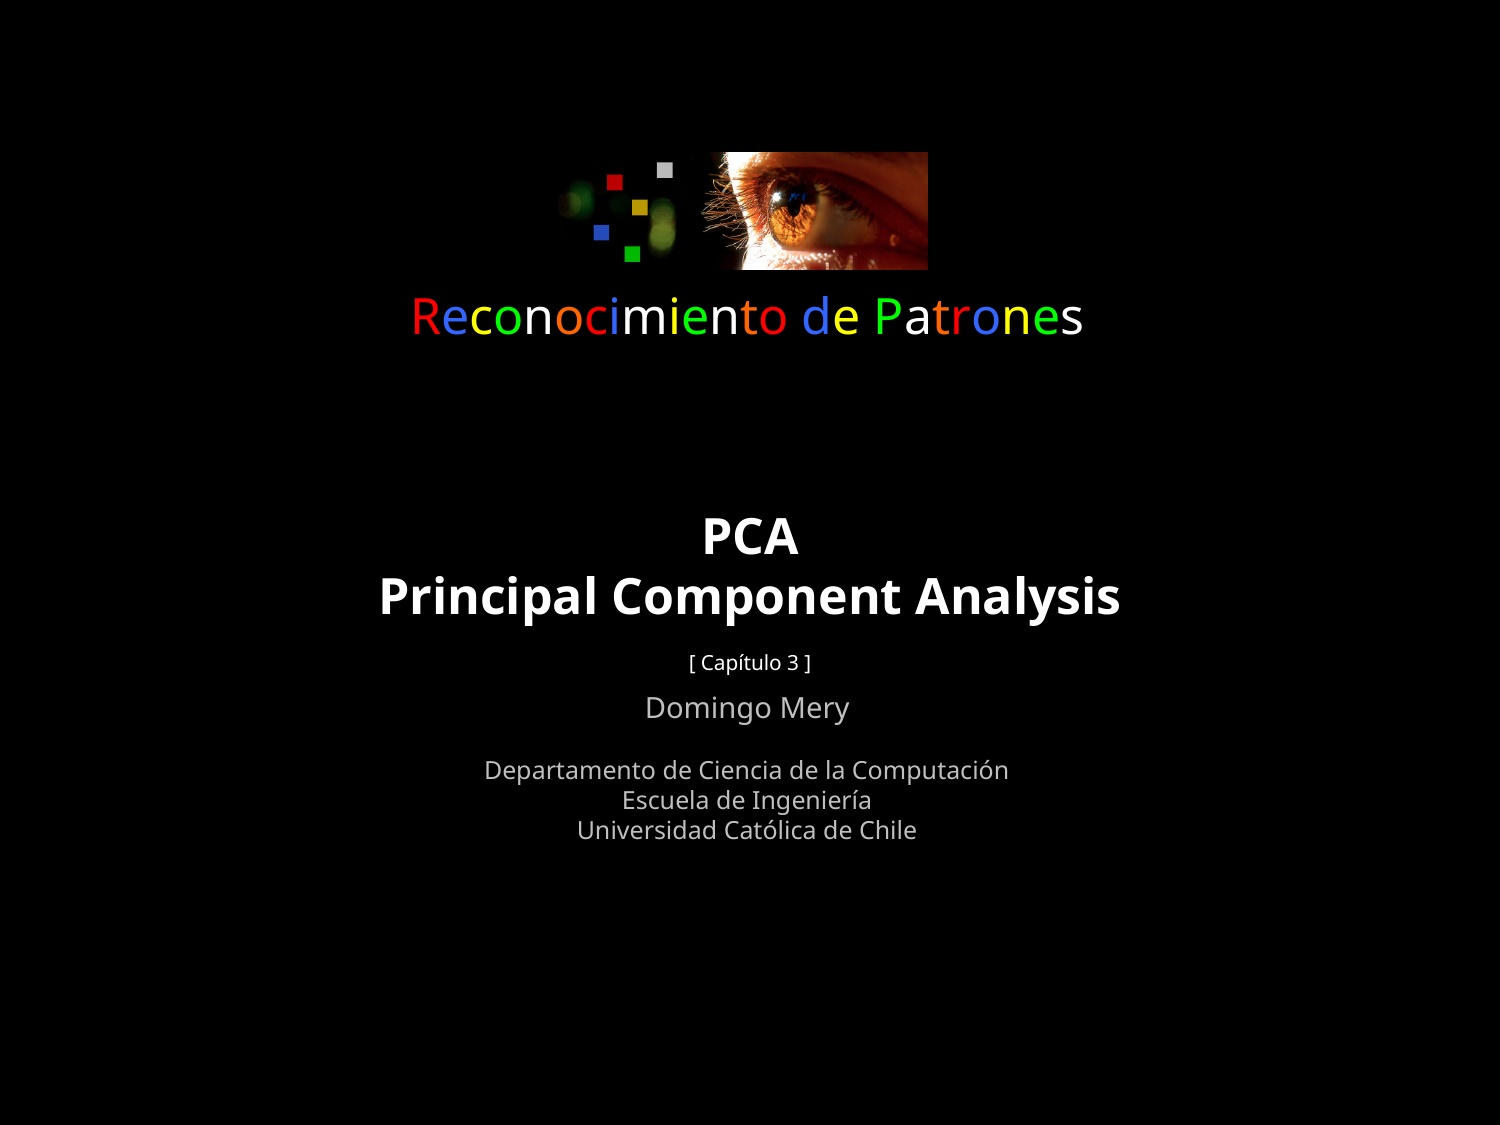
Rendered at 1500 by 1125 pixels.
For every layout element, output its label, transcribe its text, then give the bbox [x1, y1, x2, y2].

text_box Reconocimiento de Patrones Domingo Mery Departamento de Ciencia de la Computación Escuela de Ingeniería Universidad Católica de Chile [395, 682, 1099, 882]
picture [557, 152, 928, 270]
text_box Reconocimiento de Patrones Domingo Mery Departamento de Ciencia de la Computación Escuela de Ingeniería Universidad Católica de Chile [395, 277, 1099, 497]
text_box PCA Principal Component Analysis [ Capítulo 3 ] [0, 497, 1500, 682]
